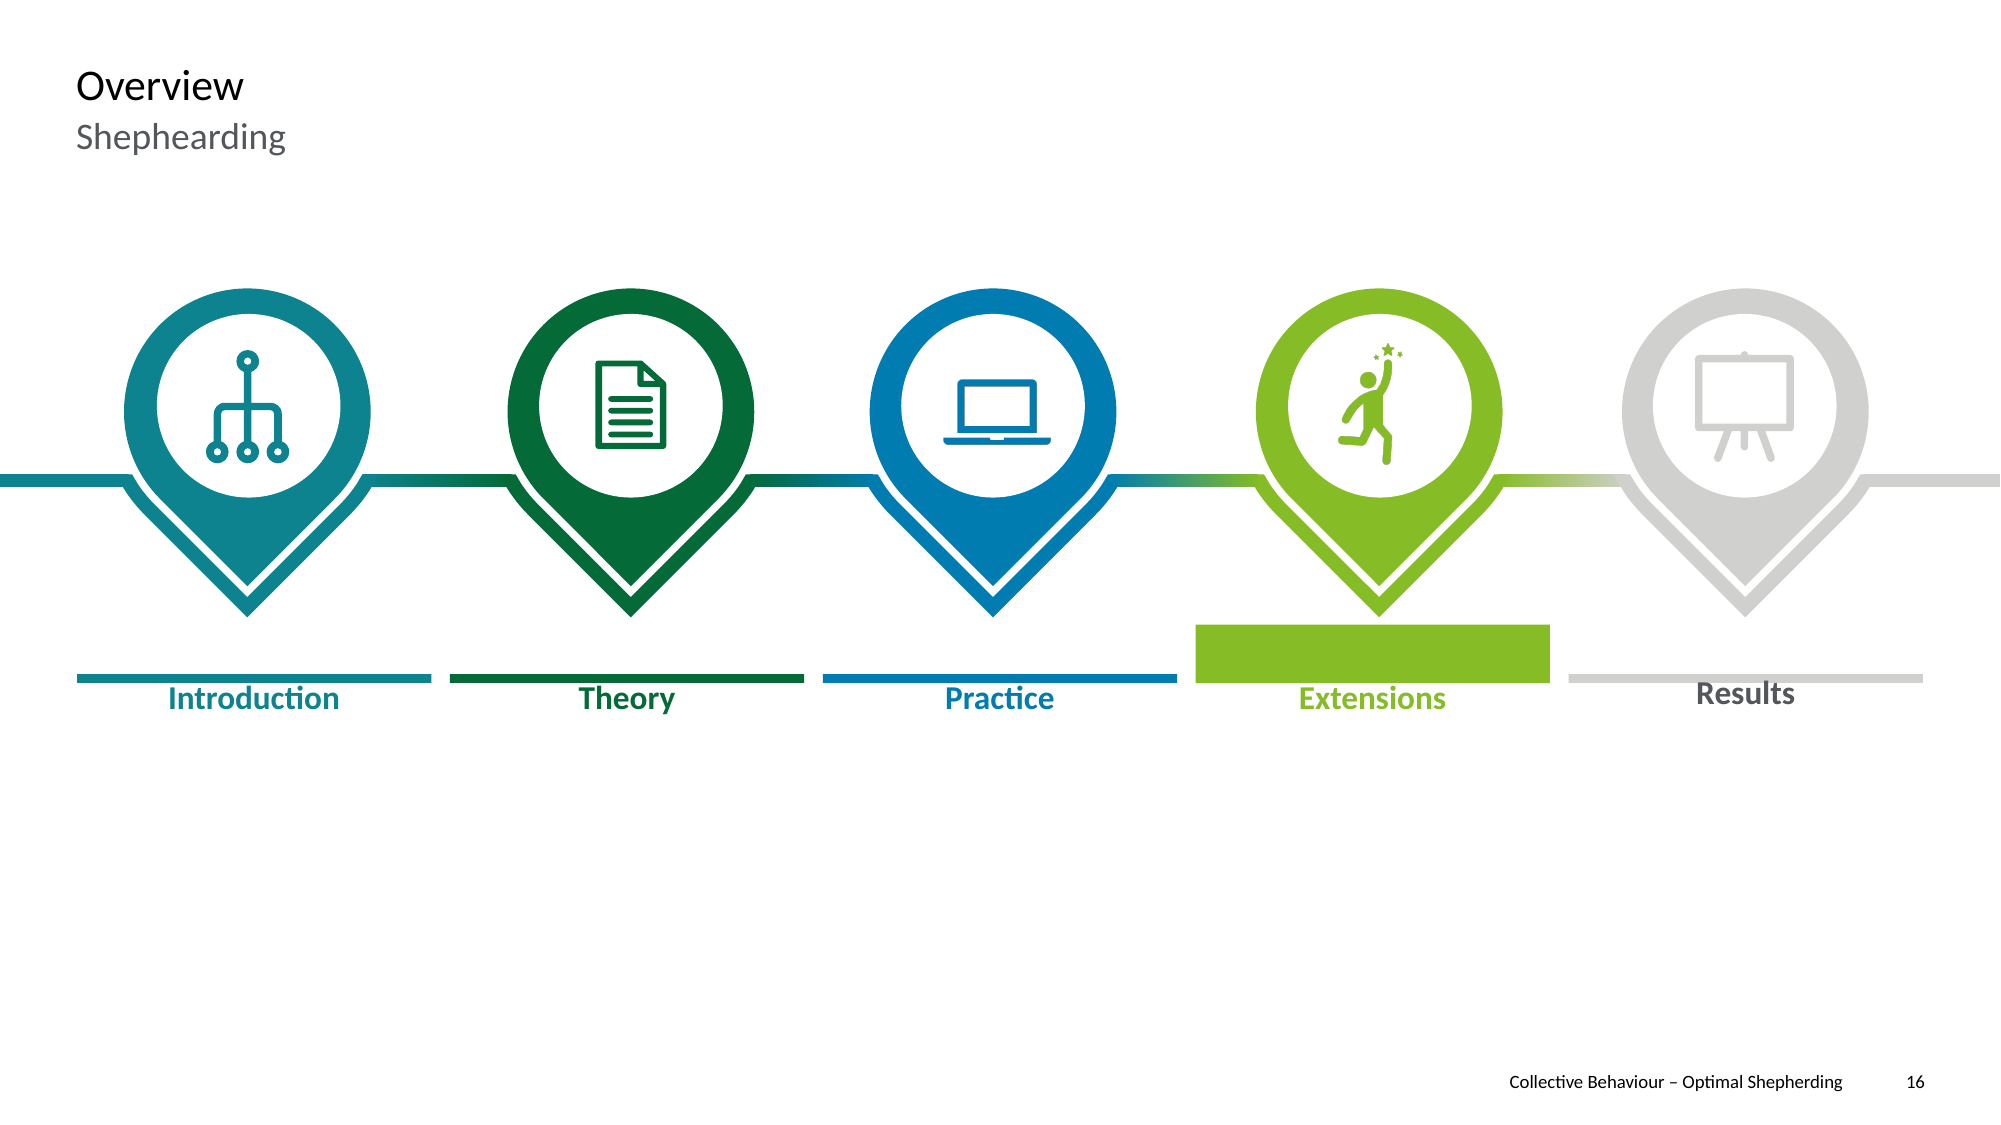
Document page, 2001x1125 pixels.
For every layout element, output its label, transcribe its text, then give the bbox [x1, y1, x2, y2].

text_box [1247, 288, 1511, 618]
text_box [1515, 474, 1608, 487]
text_box [1880, 474, 2000, 487]
text_box [539, 313, 723, 498]
text_box Extensions [1195, 523, 1550, 793]
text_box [115, 288, 379, 618]
text_box [1129, 474, 1242, 487]
picture [941, 356, 1053, 468]
text_box [383, 474, 505, 487]
text_box Practice [822, 523, 1178, 793]
text_box [507, 288, 755, 587]
title Overview [76, 56, 1926, 112]
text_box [861, 288, 1125, 618]
text_box Results [1568, 523, 1923, 773]
text_box Introduction [77, 523, 432, 793]
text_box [1613, 288, 1877, 618]
text_box [0, 474, 110, 487]
text_box Theory [449, 523, 805, 793]
picture [1307, 339, 1438, 470]
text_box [595, 360, 667, 450]
text_box [750, 474, 856, 487]
list Shephearding [76, 112, 1926, 237]
text_box [499, 474, 756, 618]
